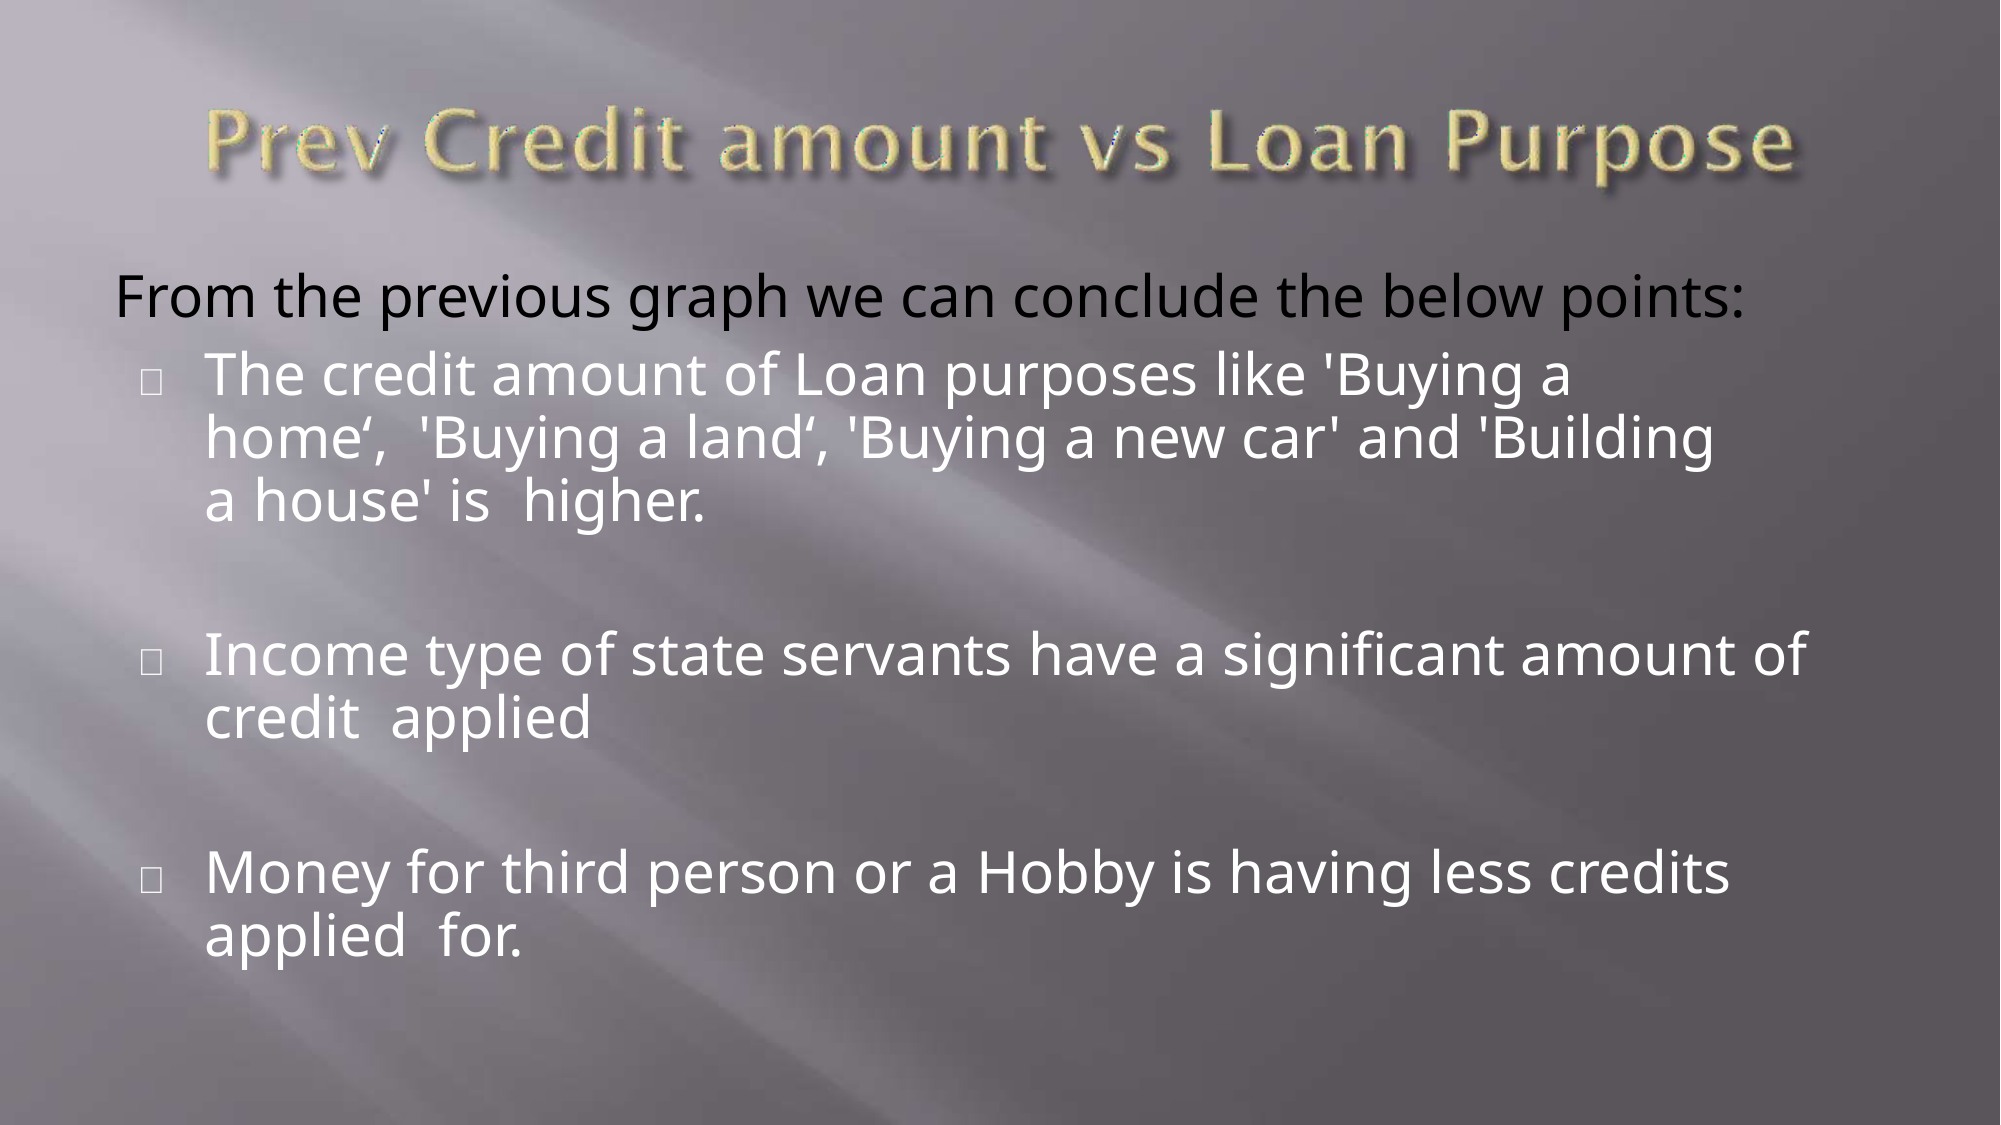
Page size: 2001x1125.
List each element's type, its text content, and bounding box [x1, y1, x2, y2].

text_box From the previous graph we can conclude the below points:  The credit amount of Loan purposes like 'Buying a home‘, 'Buying a land‘, 'Buying a new car' and 'Building a house' is higher.  Income type of state servants have a significant amount of credit applied  Money for third person or a Hobby is having less credits applied for. [112, 250, 1875, 968]
text_box [203, 99, 1815, 210]
text_box [0, 0, 2000, 1125]
